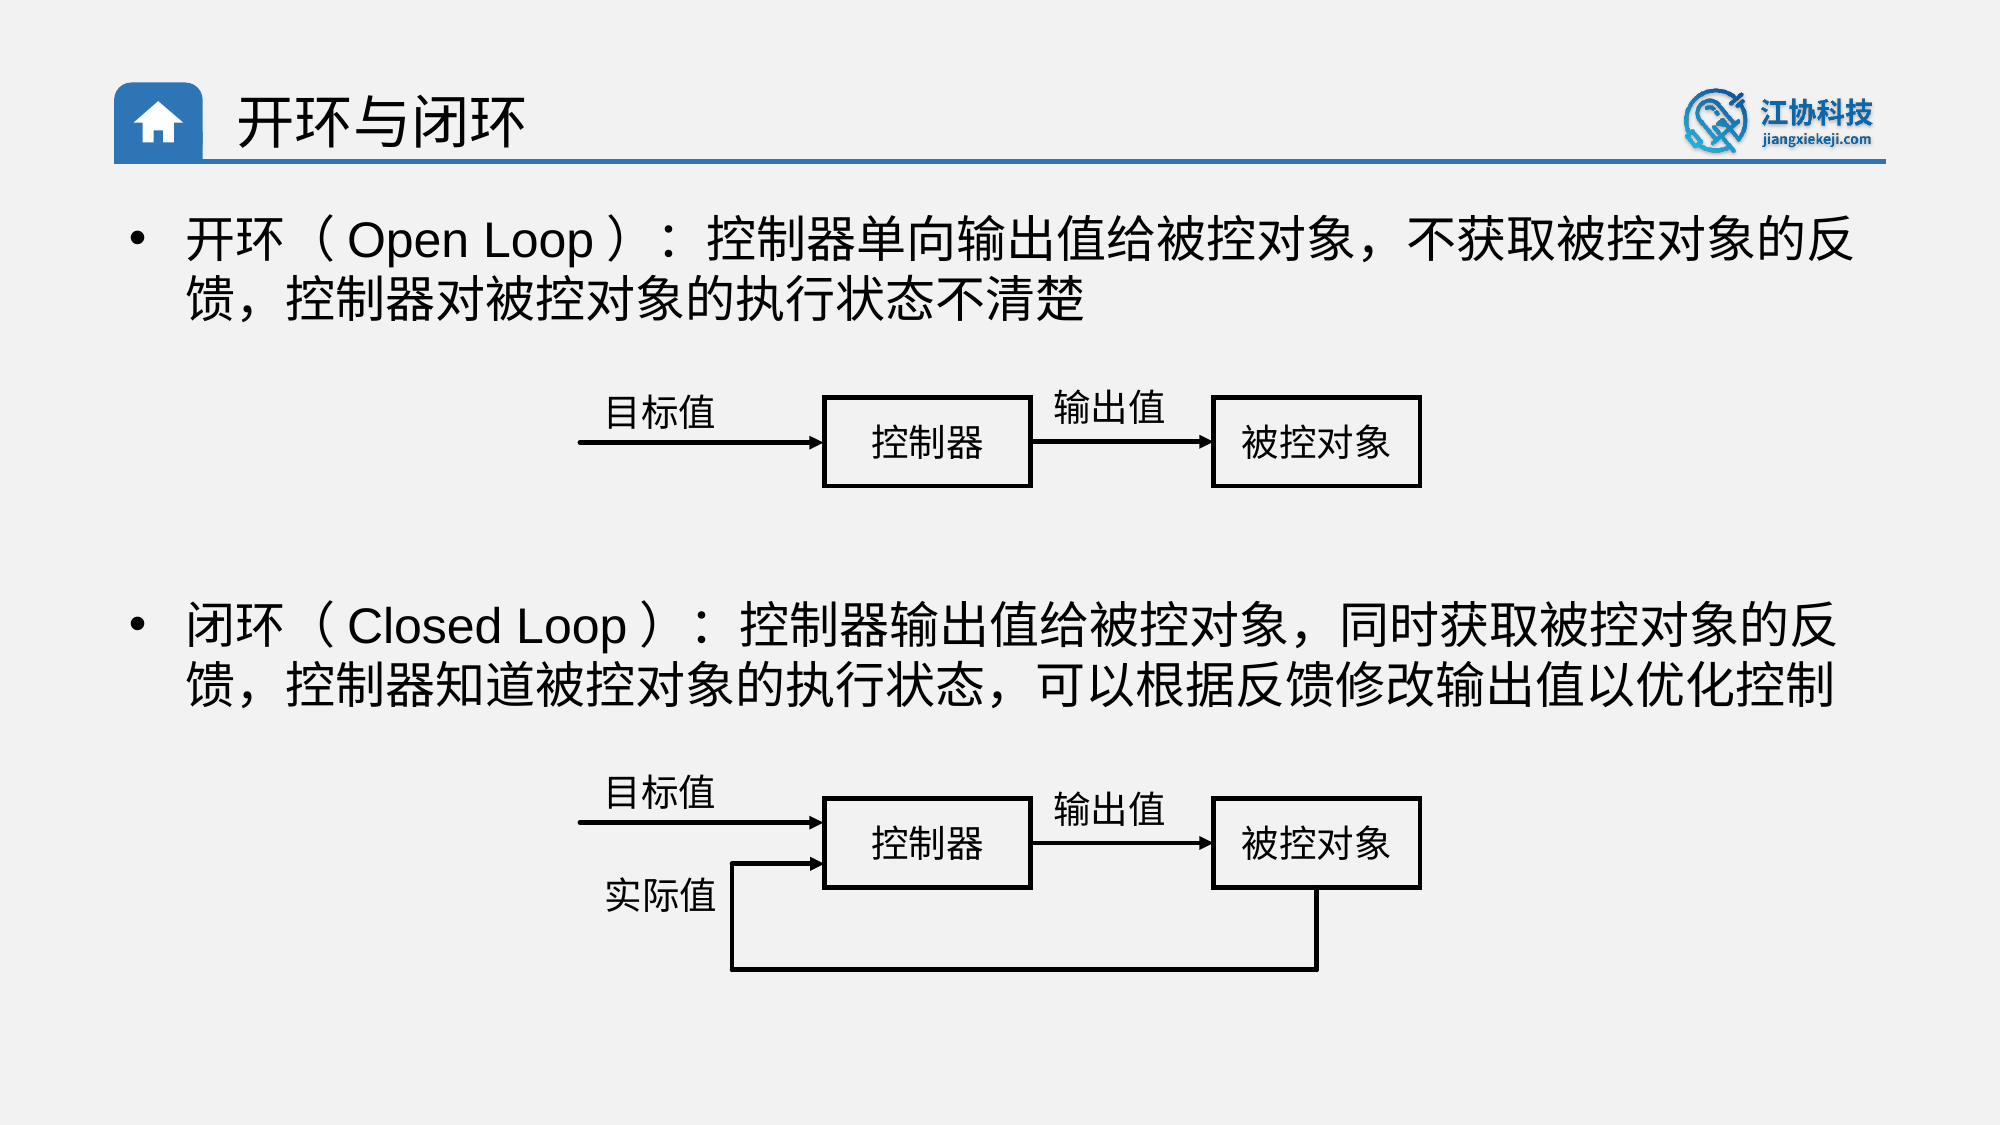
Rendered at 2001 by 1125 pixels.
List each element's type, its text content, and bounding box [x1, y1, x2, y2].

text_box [114, 76, 1886, 166]
text_box 开环（Open Loop）：控制器单向输出值给被控对象，不获取被控对象的反馈，控制器对被控对象的执行状态不清楚 [114, 200, 1886, 335]
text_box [579, 376, 1421, 486]
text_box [579, 761, 1421, 970]
text_box 闭环（Closed Loop）：控制器输出值给被控对象，同时获取被控对象的反馈，控制器知道被控对象的执行状态，可以根据反馈修改输出值以优化控制 [114, 586, 1886, 721]
